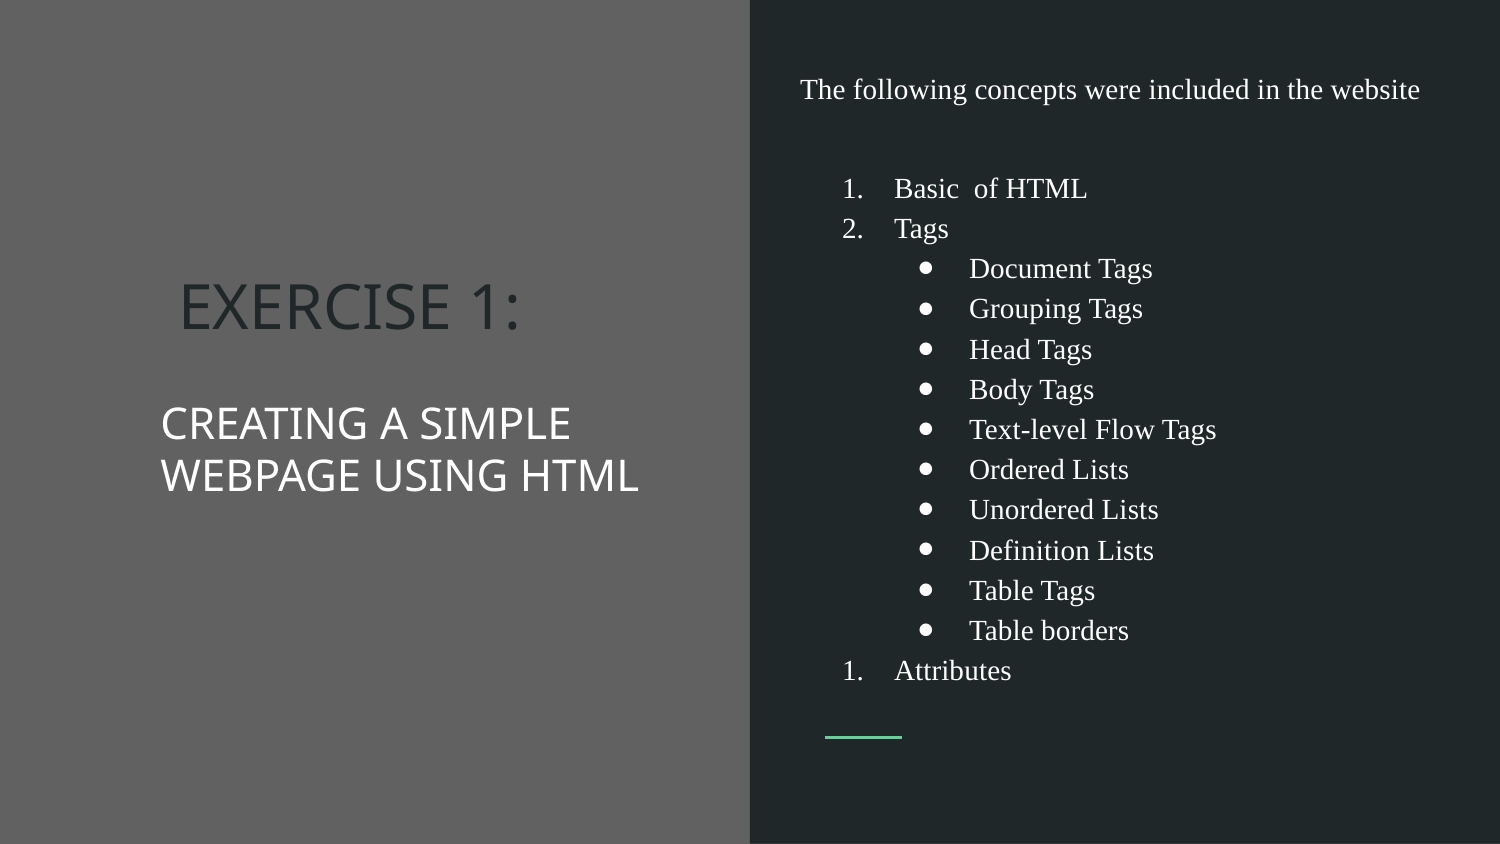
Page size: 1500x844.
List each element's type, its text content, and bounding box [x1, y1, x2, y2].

title EXERCISE 1: [18, 207, 682, 358]
list Basic of HTML Tags Document Tags Grouping Tags Head Tags Body Tags Text-level Flow Tags Ordered Lists Unordered Lists Definition Lists Table Tags Table borders Attributes [804, 178, 1434, 761]
subtitle CREATING A SIMPLE WEBPAGE USING HTML [145, 380, 721, 602]
text_box The following concepts were included in the website [785, 55, 1488, 178]
